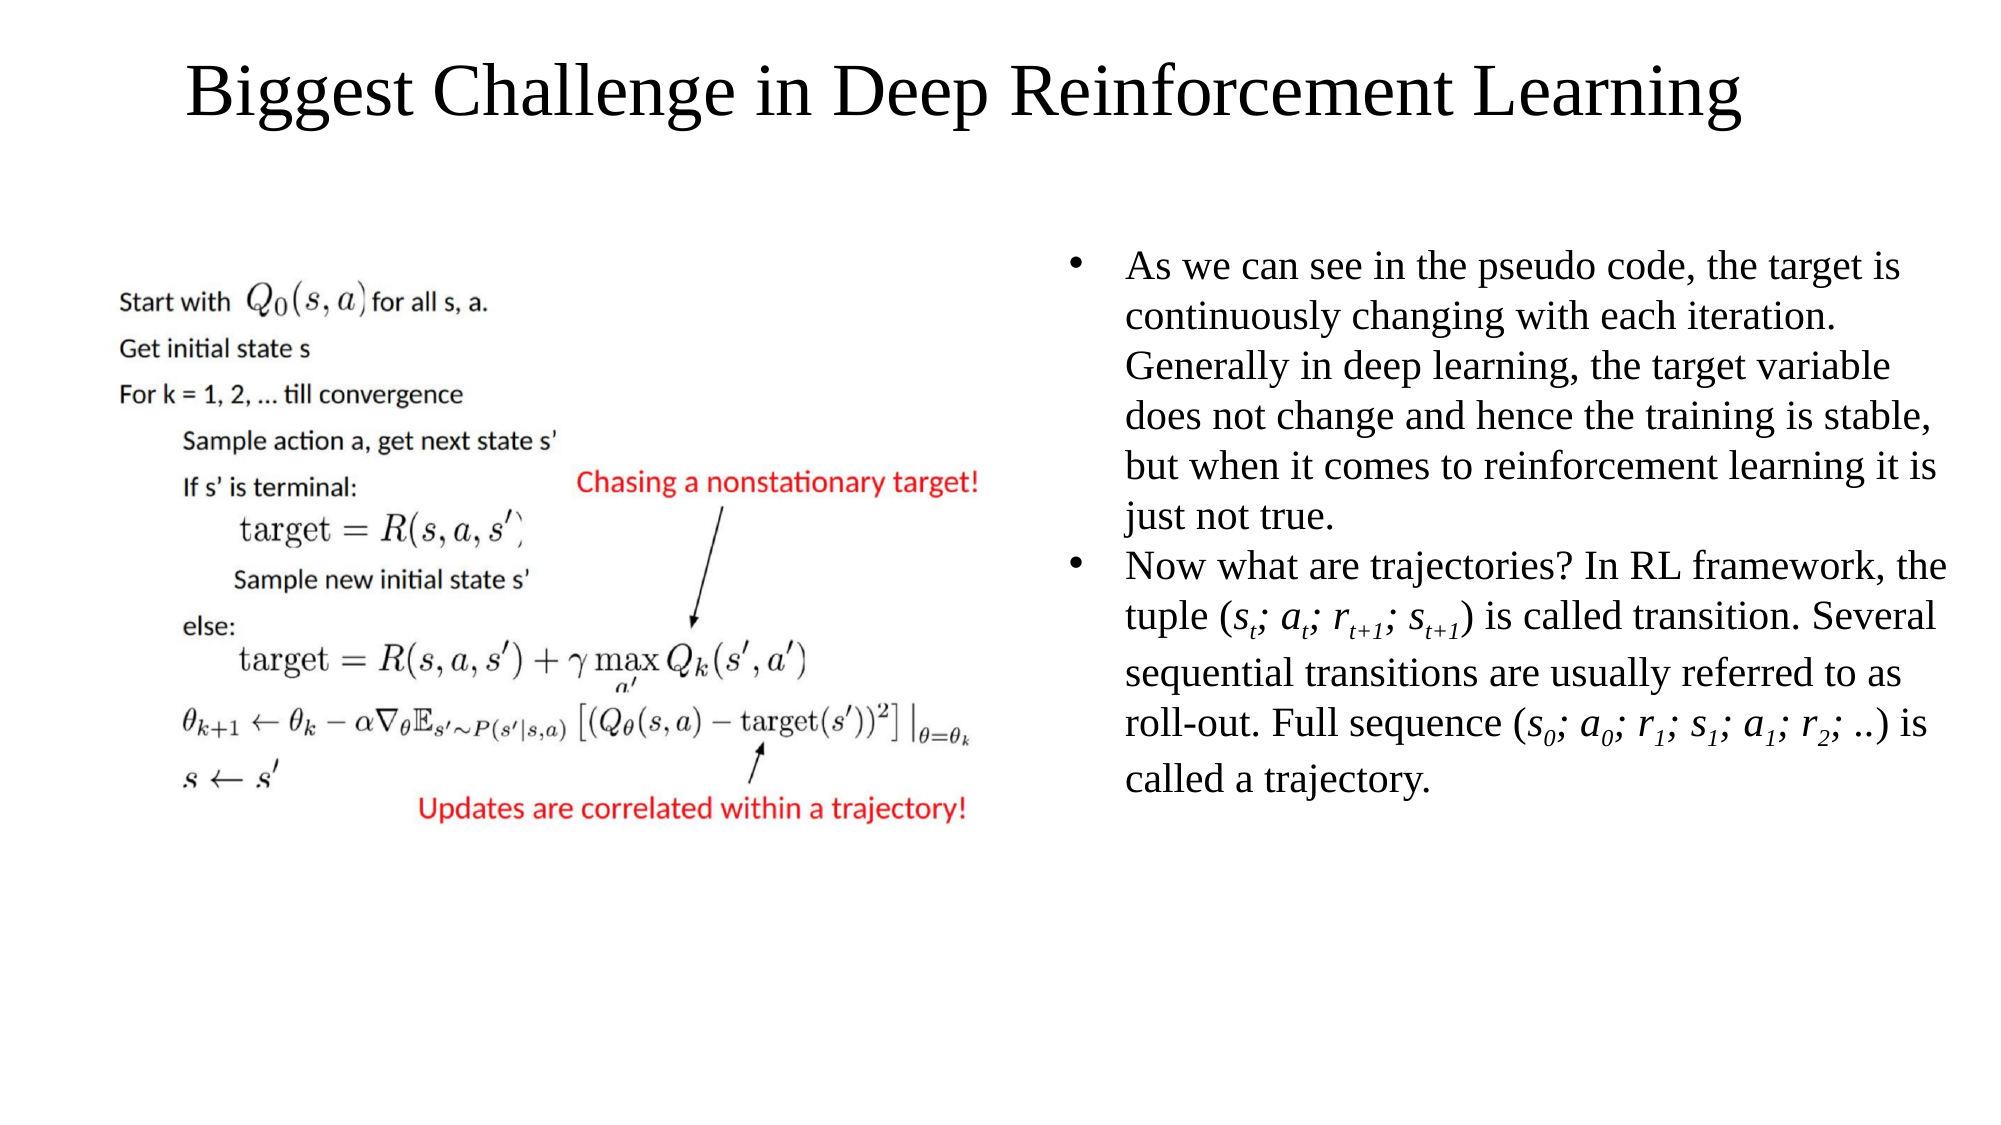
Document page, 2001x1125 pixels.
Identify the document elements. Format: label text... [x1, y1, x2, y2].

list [53, 277, 1221, 830]
title Biggest Challenge in Deep Reinforcement Learning [170, 0, 1896, 201]
text_box As we can see in the pseudo code, the target is continuously changing with each iteration. Generally in deep learning, the target variable does not change and hence the training is stable, but when it comes to reinforcement learning it is just not true. Now what are trajectories? In RL framework, the tuple (st; at; rt+1; st+1) is called transition. Several sequential transitions are usually referred to as roll-out. Full sequence (s0; a0; r1; s1; a1; r2; ..) is called a trajectory. [1054, 230, 1972, 809]
